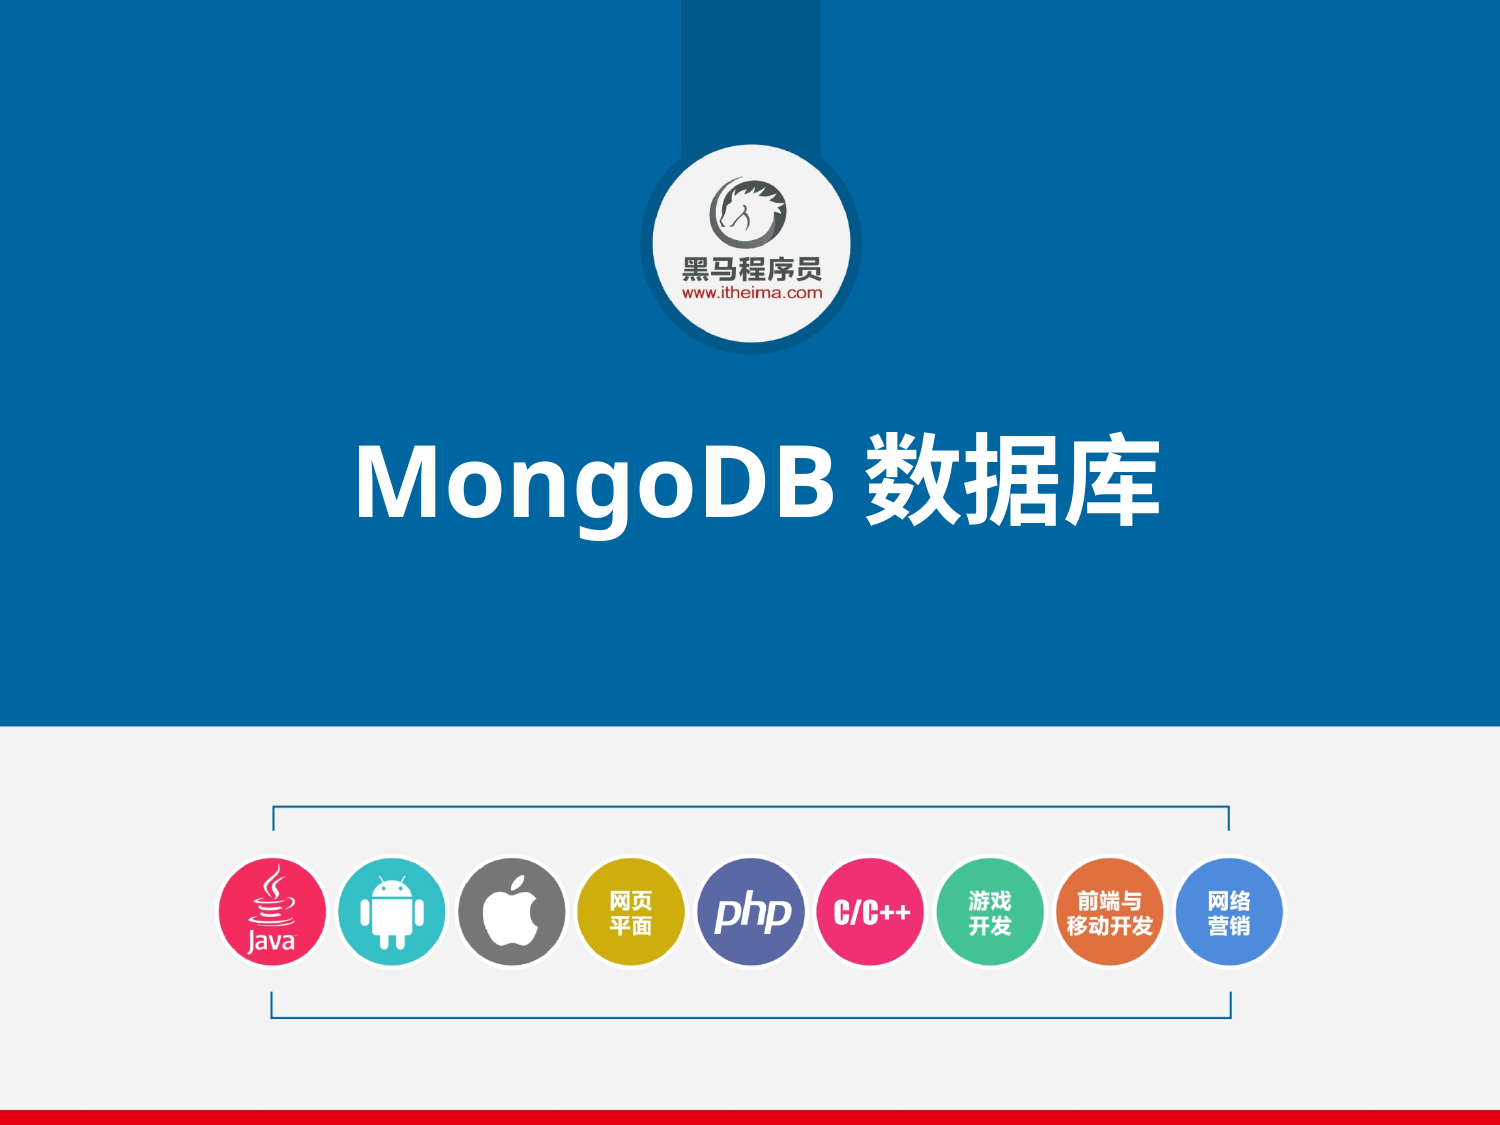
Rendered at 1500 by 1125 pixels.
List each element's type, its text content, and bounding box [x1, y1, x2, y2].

picture [0, 0, 1500, 1125]
text_box MongoDB数据库 [335, 409, 1178, 545]
